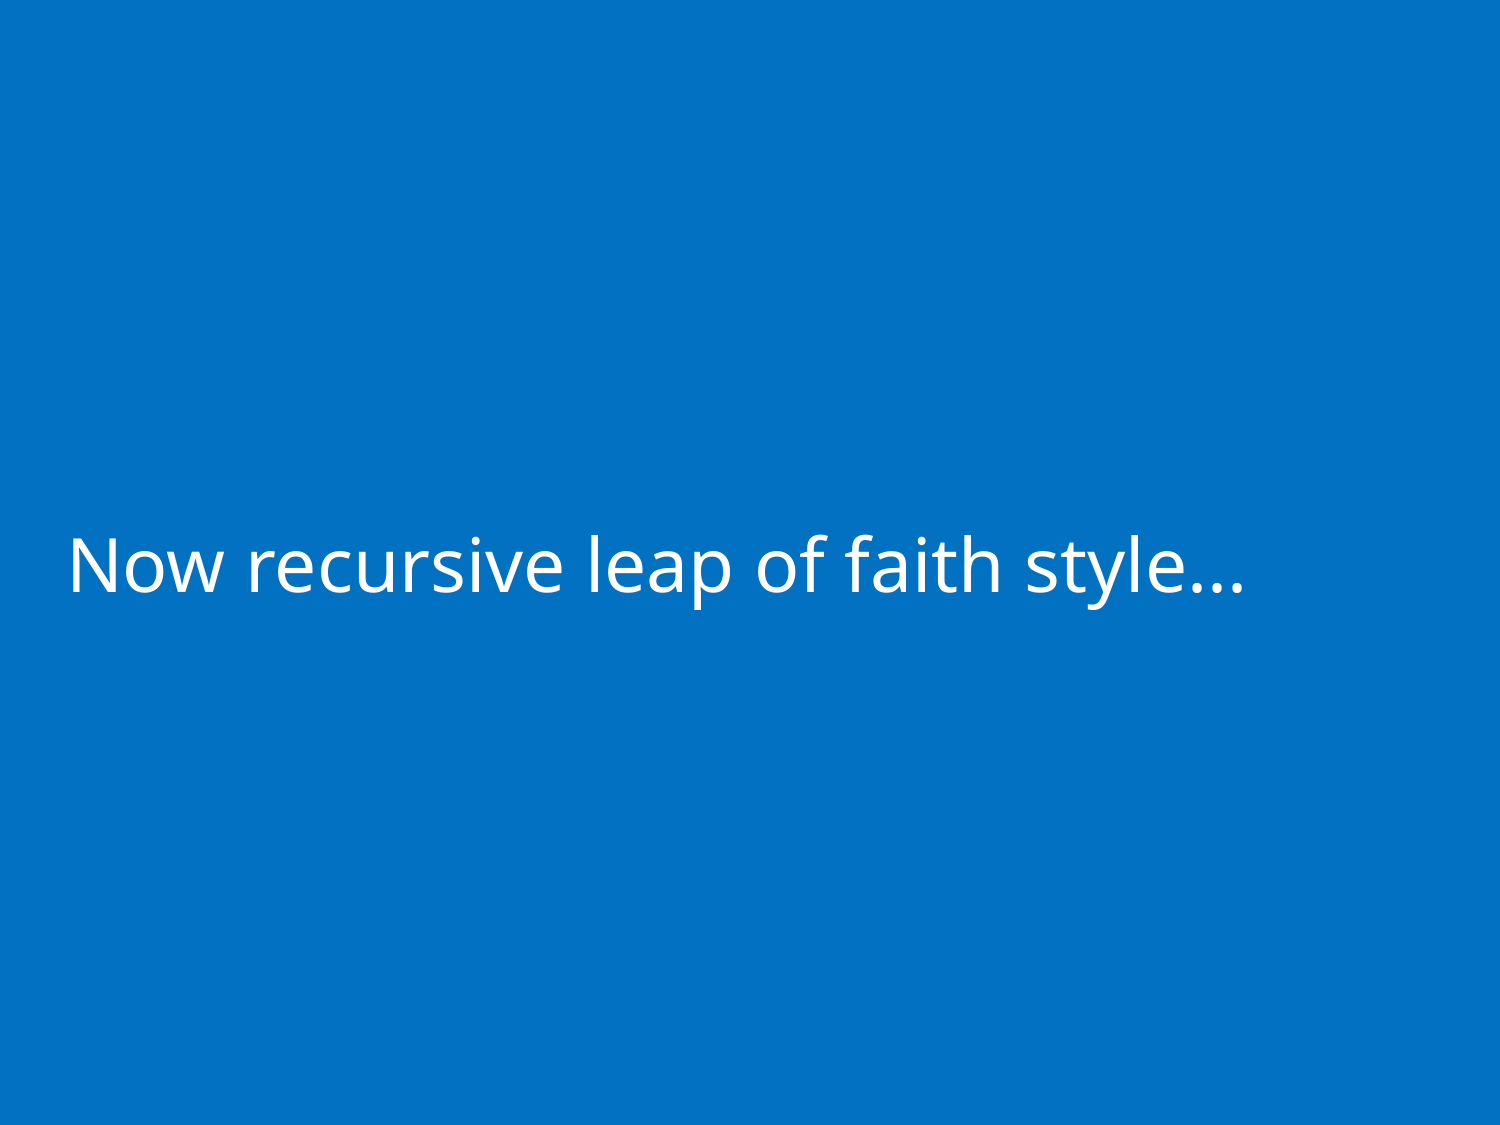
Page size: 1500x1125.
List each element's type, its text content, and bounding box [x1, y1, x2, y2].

title Now recursive leap of faith style... [51, 470, 1449, 655]
